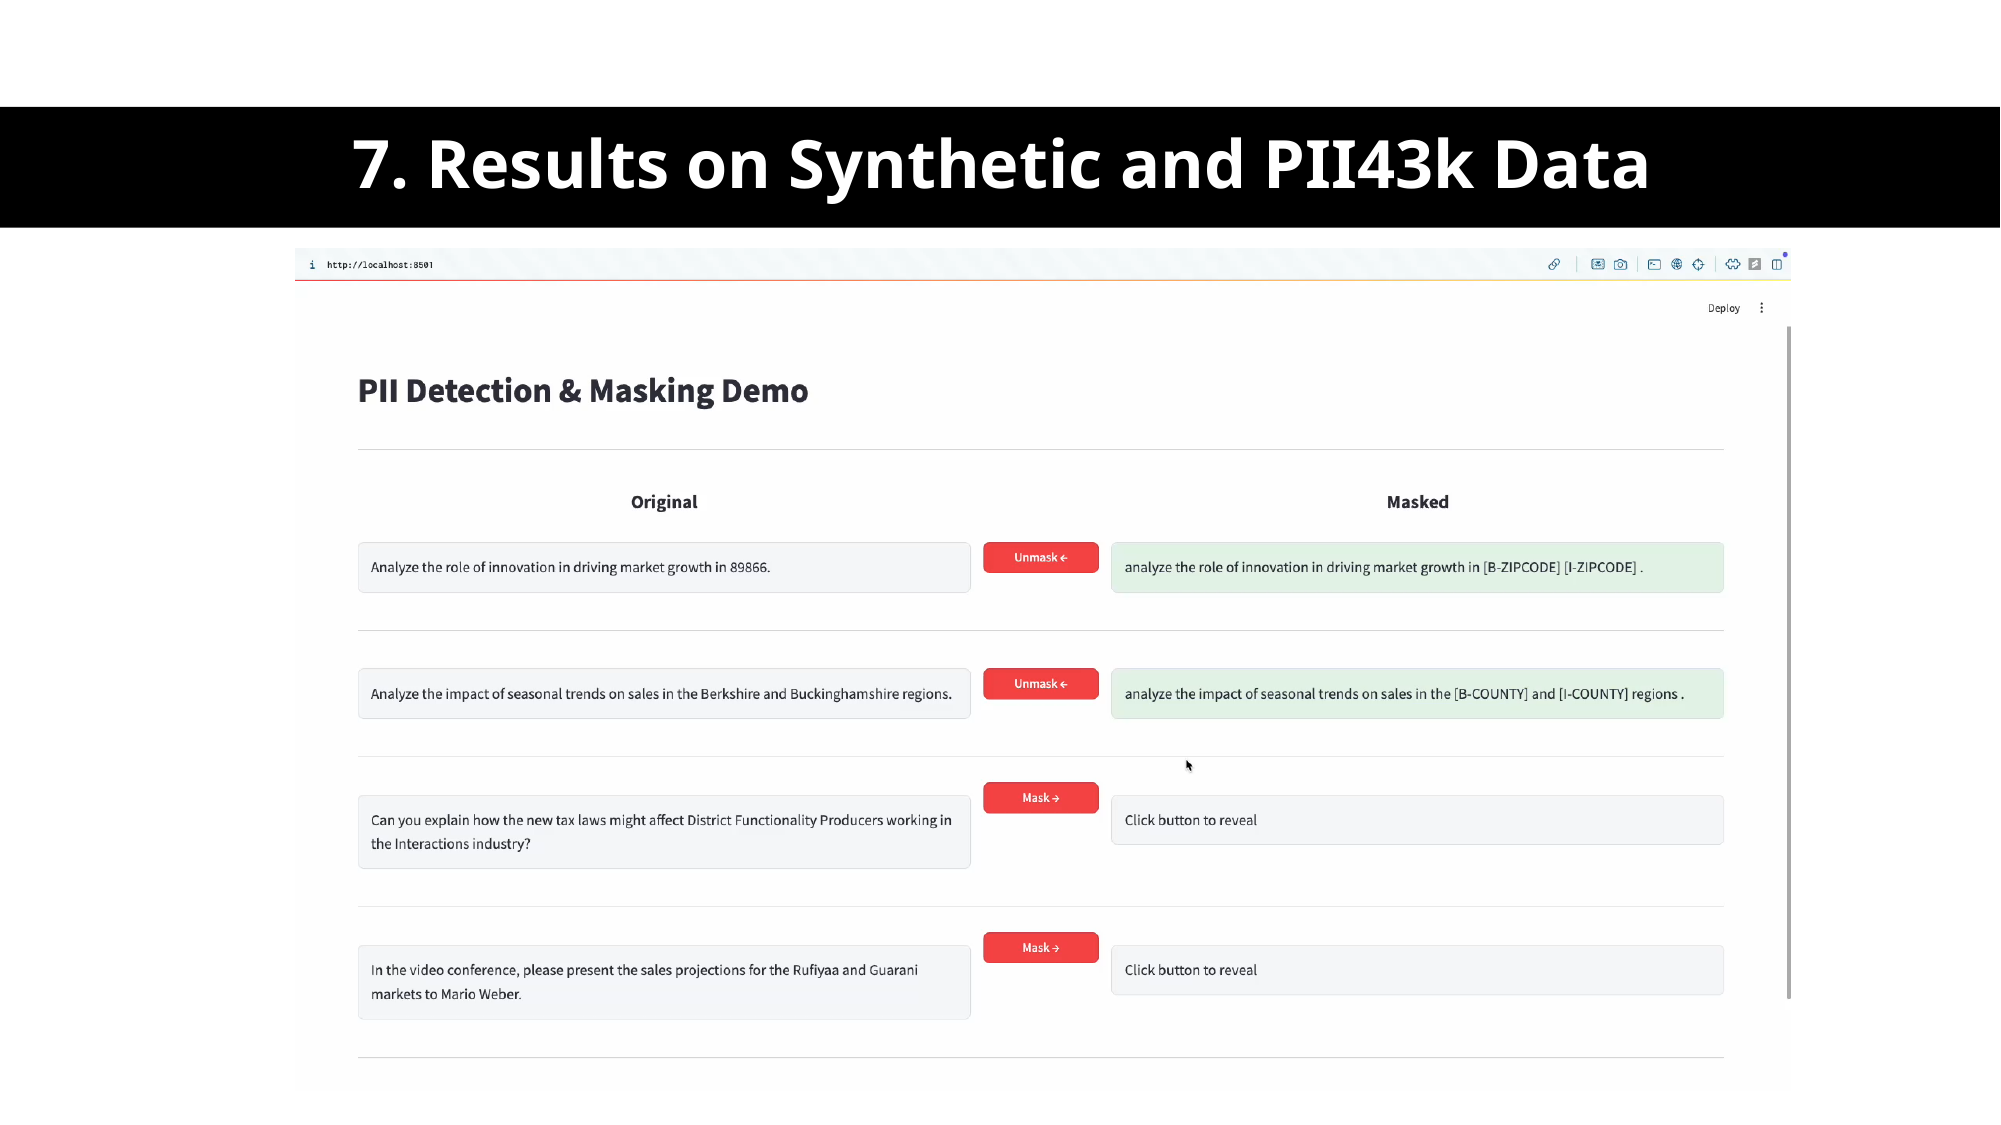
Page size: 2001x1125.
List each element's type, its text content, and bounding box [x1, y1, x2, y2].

title 7. Results on Synthetic and PII43k Data [91, 105, 1931, 228]
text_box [294, 247, 1792, 1092]
text_box [0, 106, 2000, 229]
